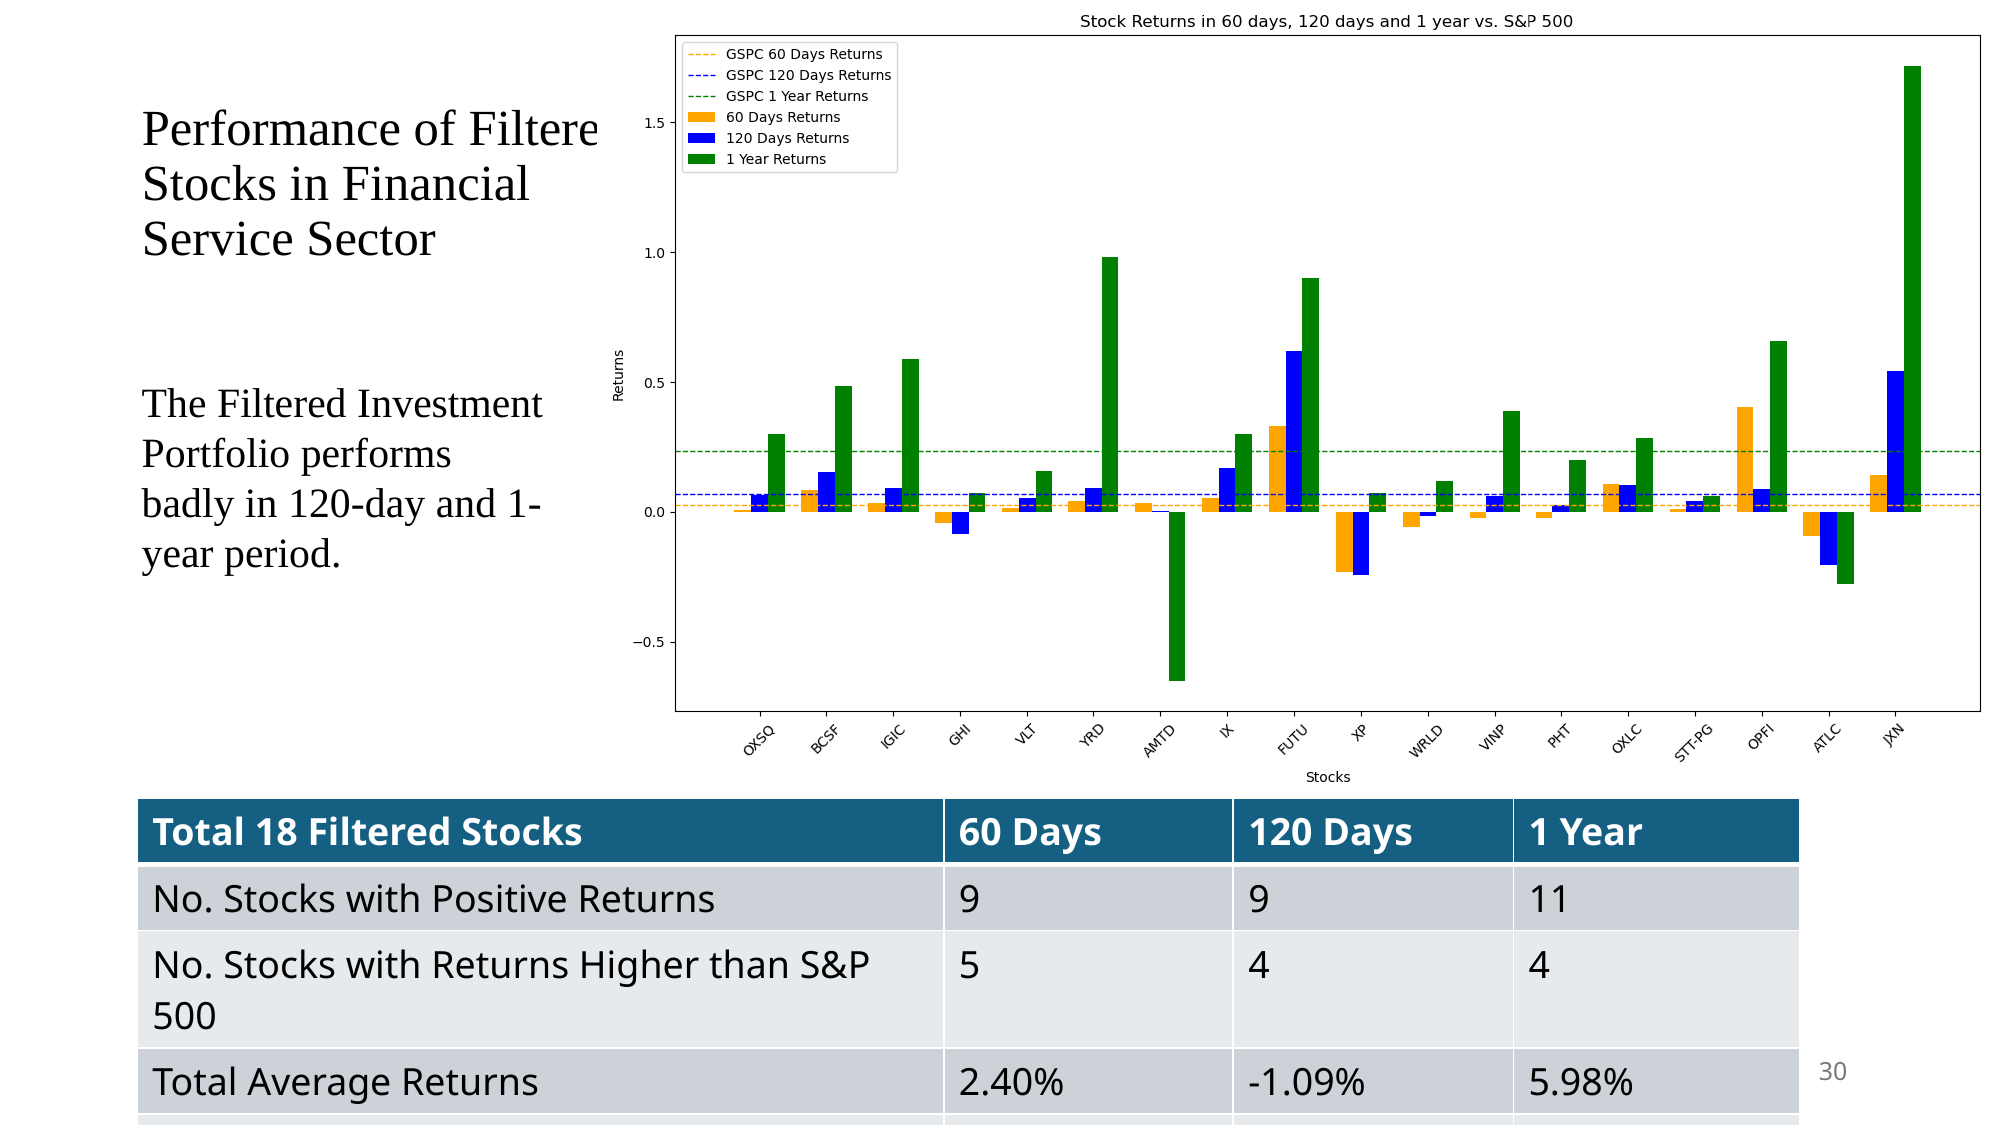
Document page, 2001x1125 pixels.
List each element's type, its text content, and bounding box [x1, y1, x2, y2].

table_cell -1.09% [1234, 1049, 1513, 1113]
title Performance of Filtered Stocks in Financial Service Sector [126, 75, 596, 293]
table_cell Returns of S&P 500 [138, 1115, 943, 1125]
table_cell 9 [945, 867, 1232, 930]
table_cell 2.40% [945, 1049, 1232, 1113]
table_cell 6.89% [1234, 1115, 1513, 1125]
table_header Total 18 Filtered Stocks [138, 799, 943, 862]
table_cell 4 [1234, 931, 1513, 1047]
table_cell No. Stocks with Positive Returns [138, 867, 943, 930]
table_cell 9 [1234, 867, 1513, 930]
table_cell Total Average Returns [138, 1049, 943, 1113]
table_cell No. Stocks with Returns Higher than S&P 500 [138, 931, 943, 1047]
table_cell 5.98% [1514, 1049, 1799, 1113]
table_cell 5 [945, 931, 1232, 1047]
table_header 60 Days [945, 799, 1232, 862]
text_box The Filtered Investment Portfolio performs badly in 120-day and 1-year period. [126, 368, 566, 583]
table_header 1 Year [1514, 799, 1799, 862]
table_header 120 Days [1234, 799, 1513, 862]
picture [596, 0, 1995, 799]
table_cell 2.65% [945, 1115, 1232, 1125]
table_cell 23.62% [1514, 1115, 1799, 1125]
slide_number 30 [1801, 1042, 1863, 1103]
table_cell 11 [1514, 867, 1799, 930]
table_cell 4 [1514, 931, 1799, 1047]
